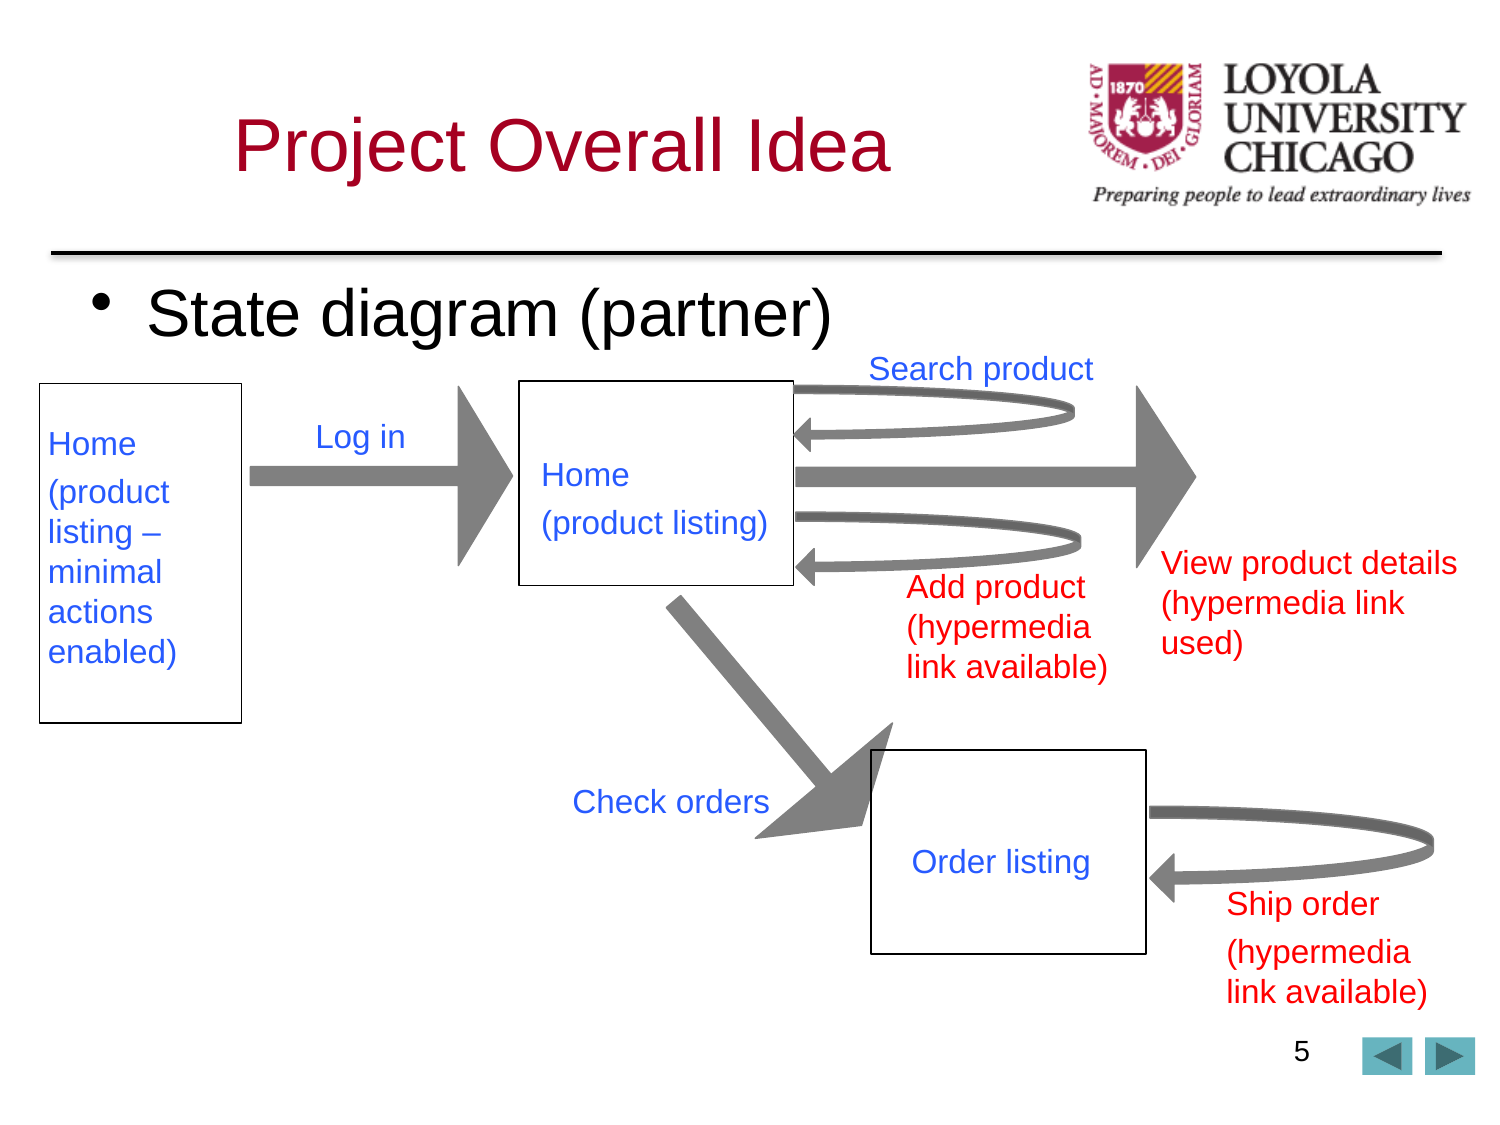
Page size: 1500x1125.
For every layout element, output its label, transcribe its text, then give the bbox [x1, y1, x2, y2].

text_box [870, 750, 1146, 955]
text_box [518, 381, 794, 586]
title Project Overall Idea [74, 44, 1051, 238]
text_box Check orders [557, 772, 786, 828]
text_box [39, 678, 242, 723]
picture [1056, 37, 1500, 236]
text_box Home (product listing) [526, 445, 784, 549]
list State diagram (partner) [74, 262, 1426, 384]
text_box [793, 385, 1075, 452]
text_box Log in [300, 408, 422, 463]
text_box [250, 386, 513, 566]
text_box [795, 512, 1081, 586]
text_box Search product [853, 339, 1110, 395]
text_box [666, 595, 893, 839]
text_box [796, 386, 1196, 568]
text_box Home (product listing – minimal actions enabled) [33, 414, 259, 678]
text_box [39, 383, 242, 414]
text_box [1149, 806, 1434, 902]
text_box Order listing [896, 833, 1107, 888]
text_box Ship order (hypermedia link available) [1211, 875, 1472, 1018]
slide_number 5 [974, 1024, 1326, 1104]
text_box View product details (hypermedia link used) [1146, 533, 1485, 669]
text_box Add product (hypermedia link available) [891, 558, 1142, 693]
